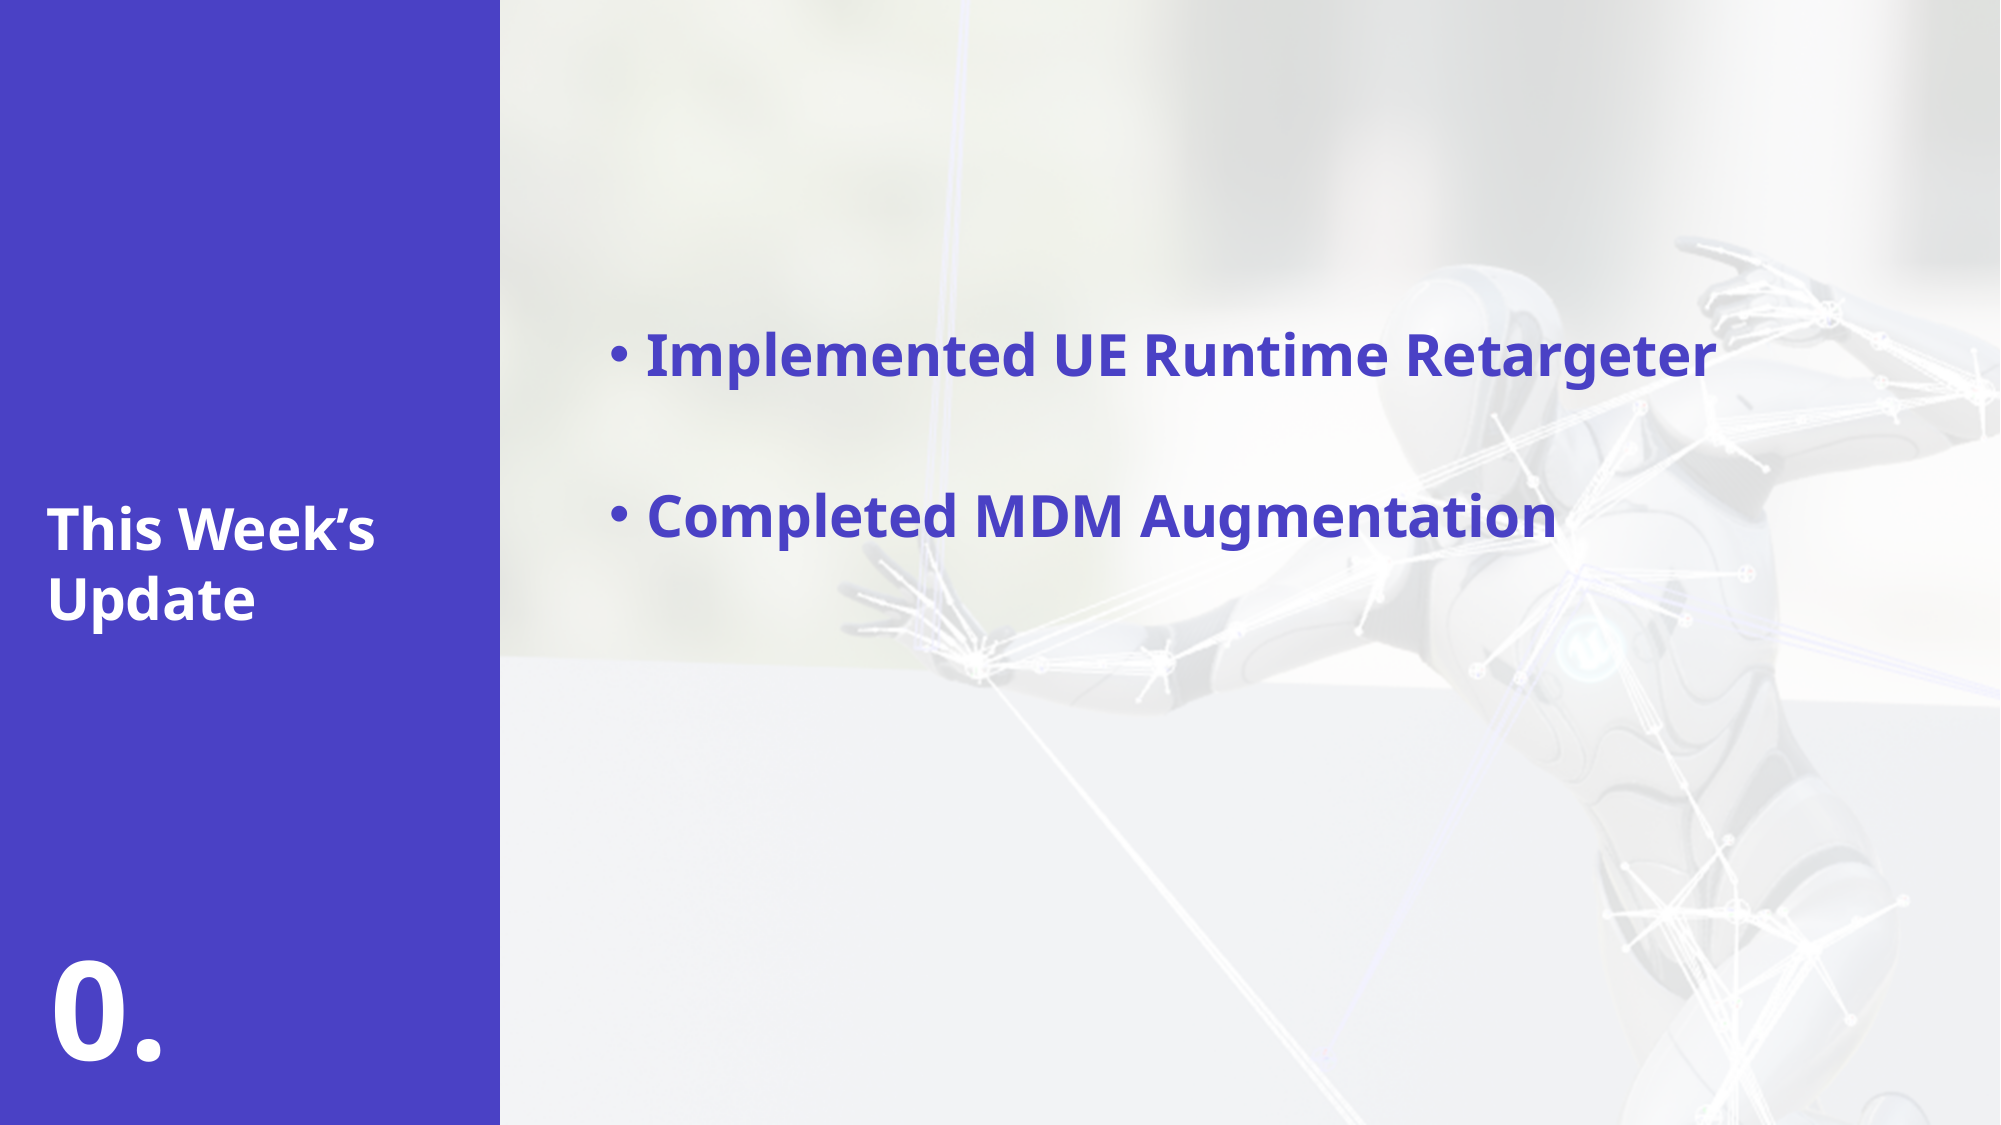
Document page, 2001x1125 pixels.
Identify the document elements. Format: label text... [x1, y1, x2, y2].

text_box 0. [35, 919, 395, 1125]
text_box This Week’s Update [31, 206, 478, 919]
text_box Implemented UE Runtime Retargeter Completed MDM Augmentation [594, 240, 1934, 1049]
